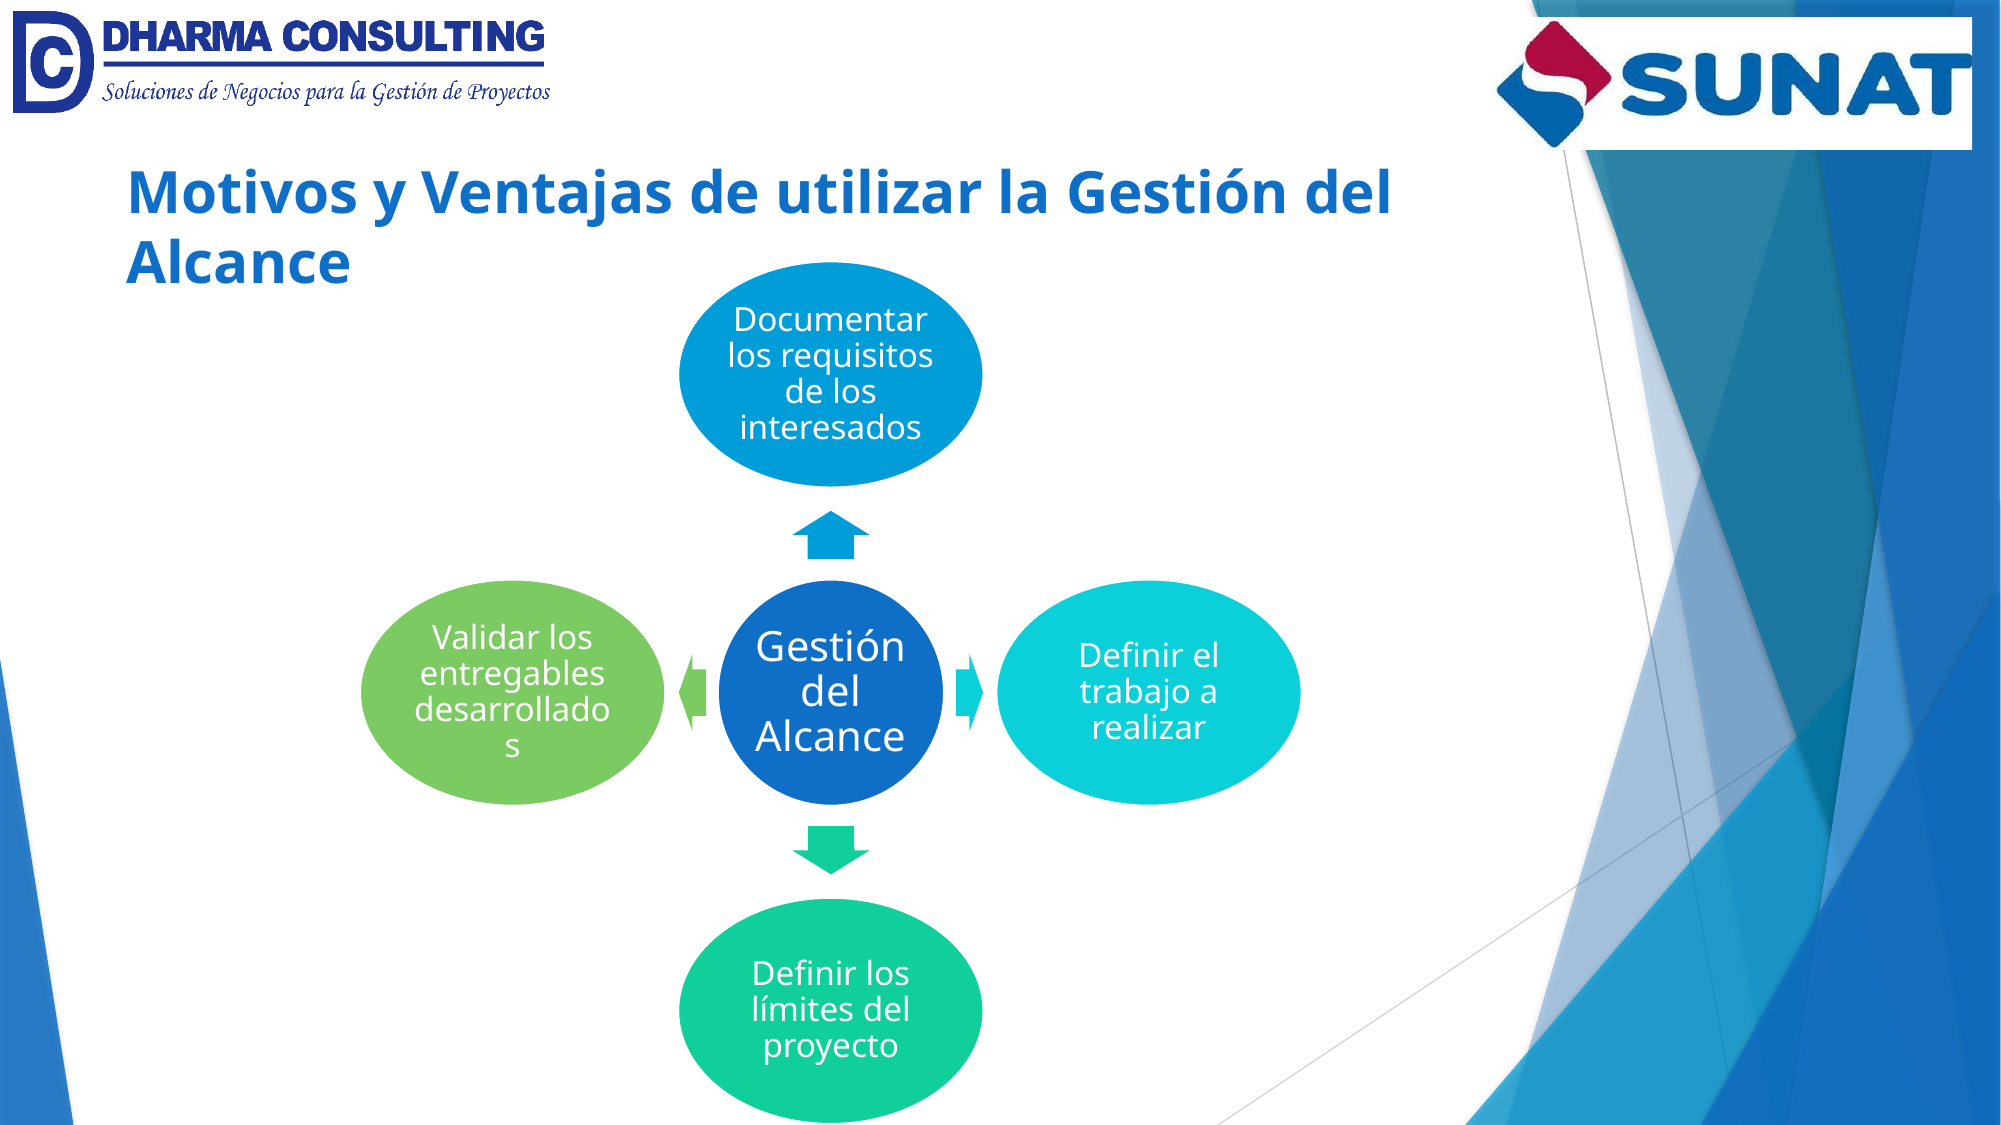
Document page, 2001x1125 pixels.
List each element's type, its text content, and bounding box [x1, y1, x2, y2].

picture [1490, 17, 1973, 150]
picture [13, 11, 550, 113]
text_box Motivos y Ventajas de utilizar la Gestión del Alcance [111, 147, 1551, 261]
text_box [151, 259, 1510, 1125]
